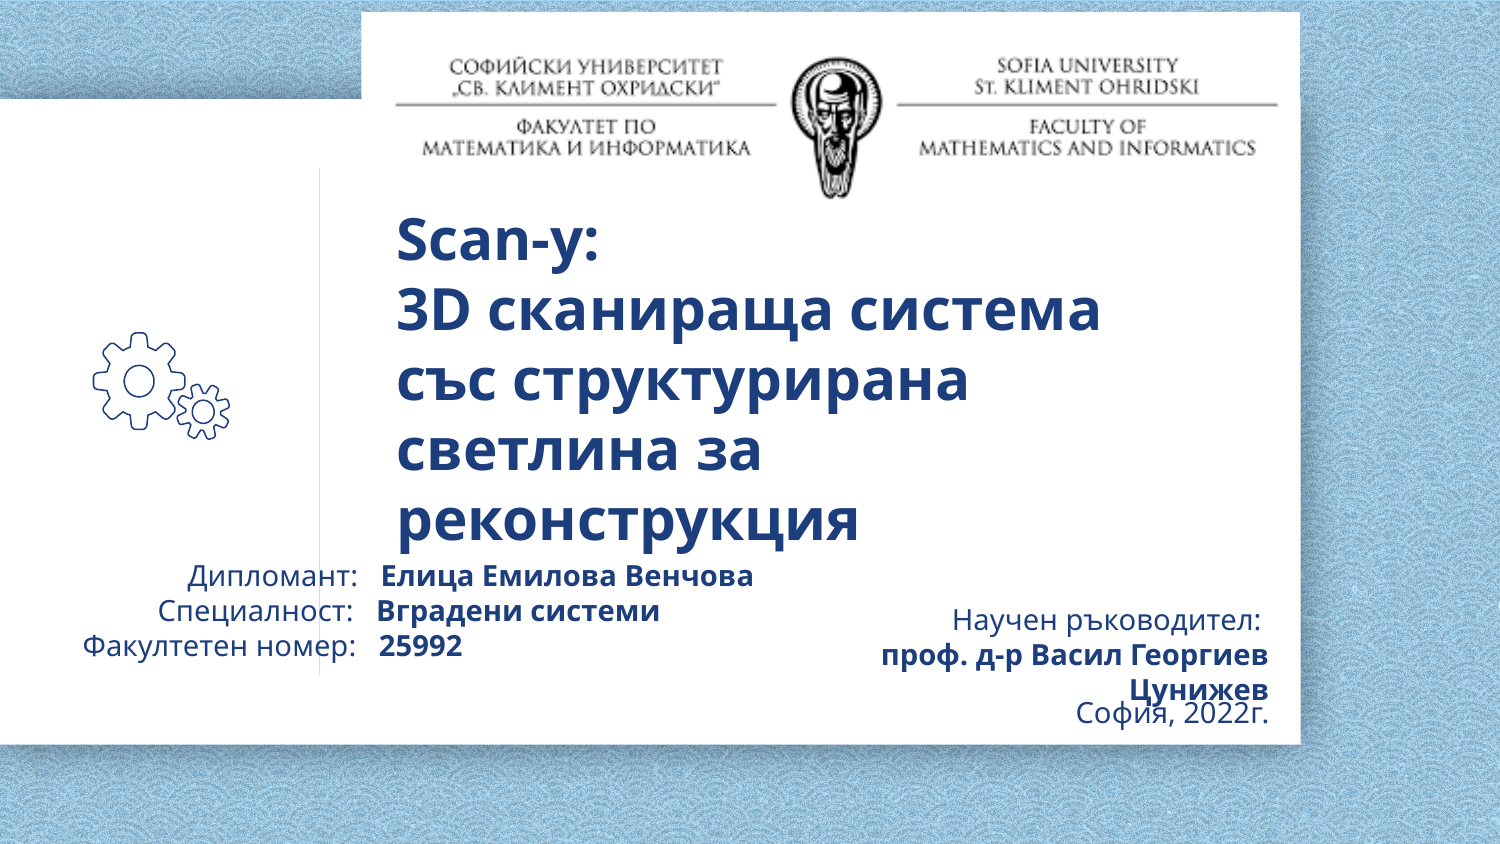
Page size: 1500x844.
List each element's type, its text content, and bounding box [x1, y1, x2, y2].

text_box Дипломант: Елица Емилова Венчова Специалност: Вградени системи Факултетен номер: 25992 [67, 542, 807, 678]
title Scan-y: 3D сканираща система със структурирана светлина за реконструкция [396, 225, 1164, 501]
picture [0, 1, 1500, 844]
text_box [93, 332, 230, 440]
text_box София, 2022г. [854, 678, 1285, 744]
text_box Научен ръководител: проф. д-р Васил Георгиев Цунижев [735, 586, 1285, 722]
